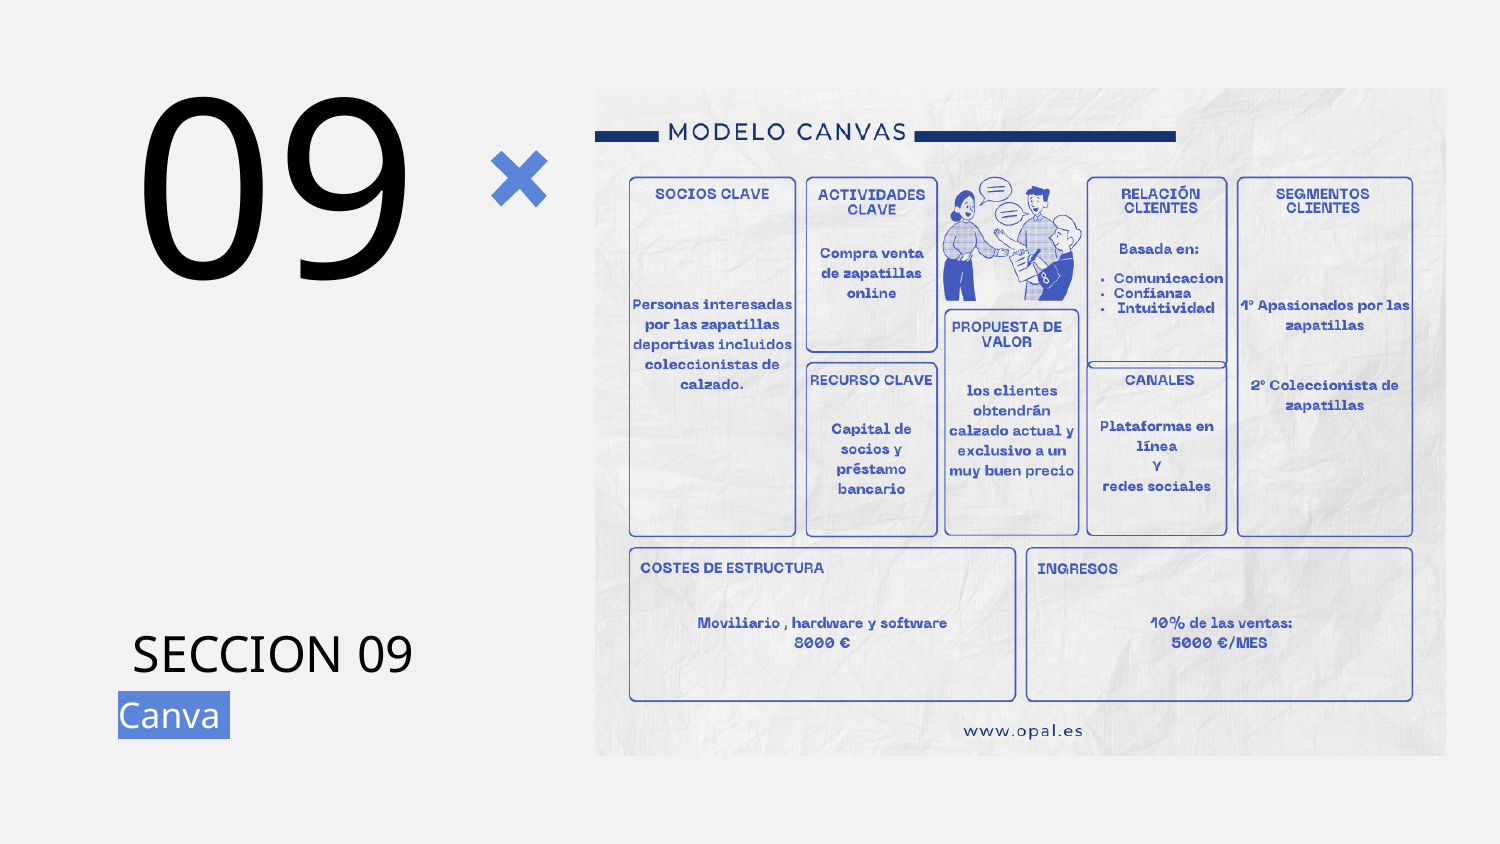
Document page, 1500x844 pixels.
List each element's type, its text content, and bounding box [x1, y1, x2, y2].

title SECCION 09 [118, 604, 513, 698]
text_box [490, 150, 548, 208]
picture [595, 88, 1446, 756]
subtitle Canva [118, 678, 467, 756]
title 09 [118, 88, 593, 344]
